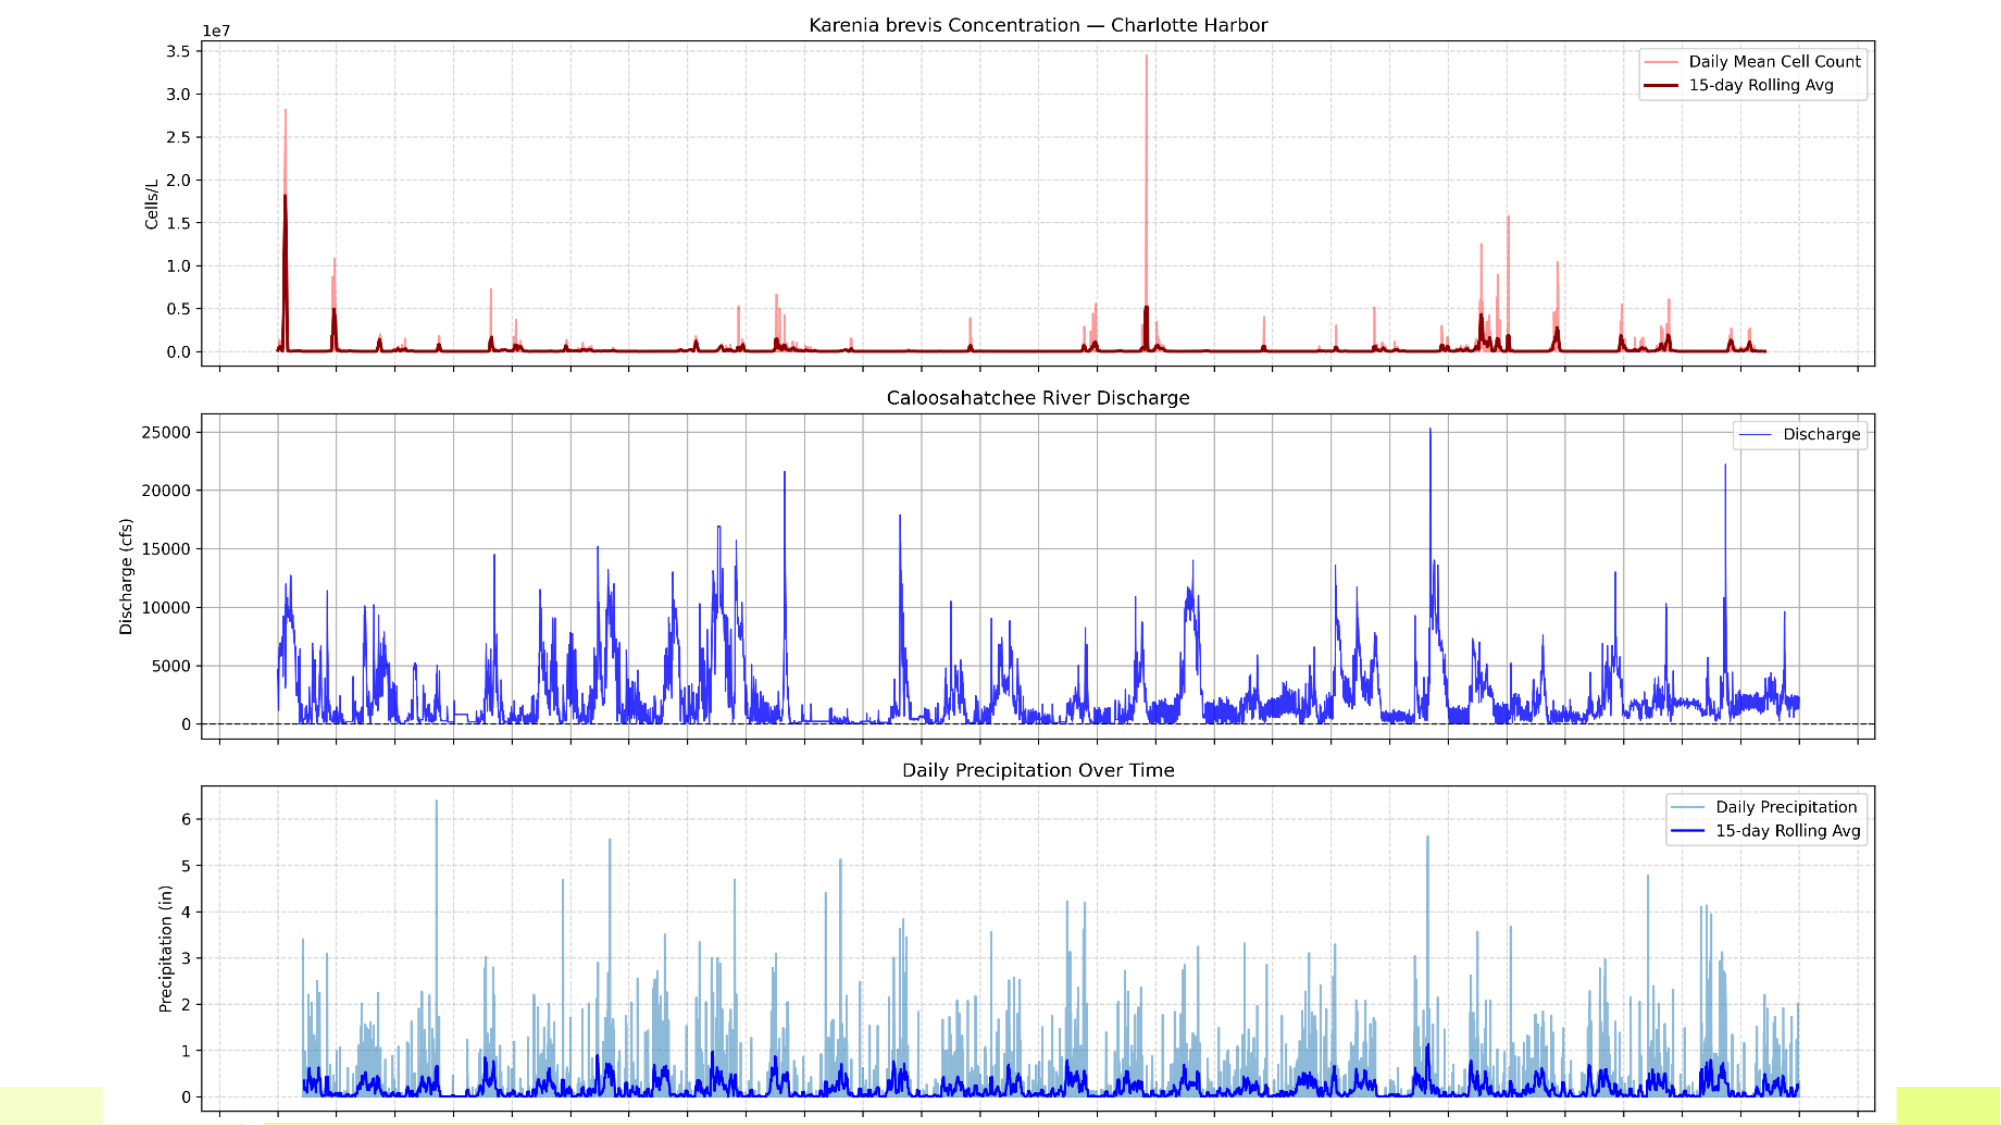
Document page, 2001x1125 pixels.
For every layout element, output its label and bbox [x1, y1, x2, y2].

picture [103, 0, 1897, 1123]
